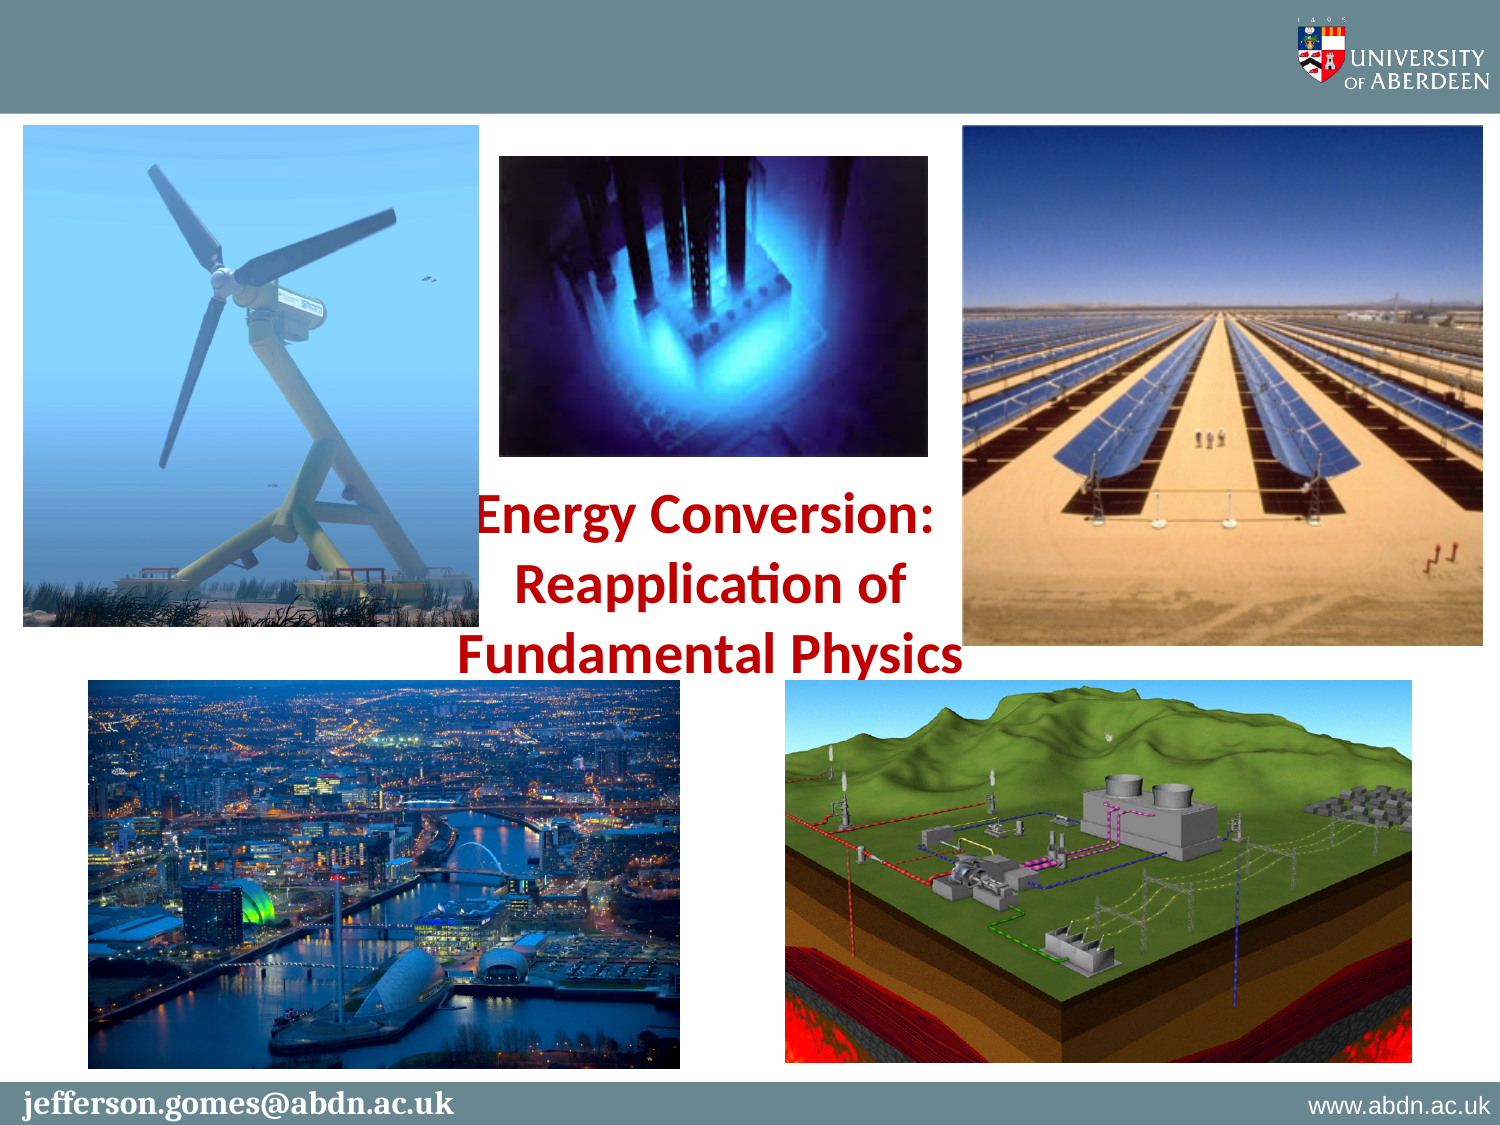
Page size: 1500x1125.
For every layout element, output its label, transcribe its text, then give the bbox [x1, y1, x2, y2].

picture [1287, 7, 1495, 103]
text_box Energy Conversion: Reapplication of Fundamental Physics [419, 468, 1003, 693]
picture [23, 125, 479, 627]
picture [785, 680, 1412, 1064]
picture [499, 155, 928, 457]
picture [962, 125, 1483, 646]
text_box jefferson.gomes@abdn.ac.uk [0, 1078, 479, 1125]
picture [88, 680, 680, 1069]
